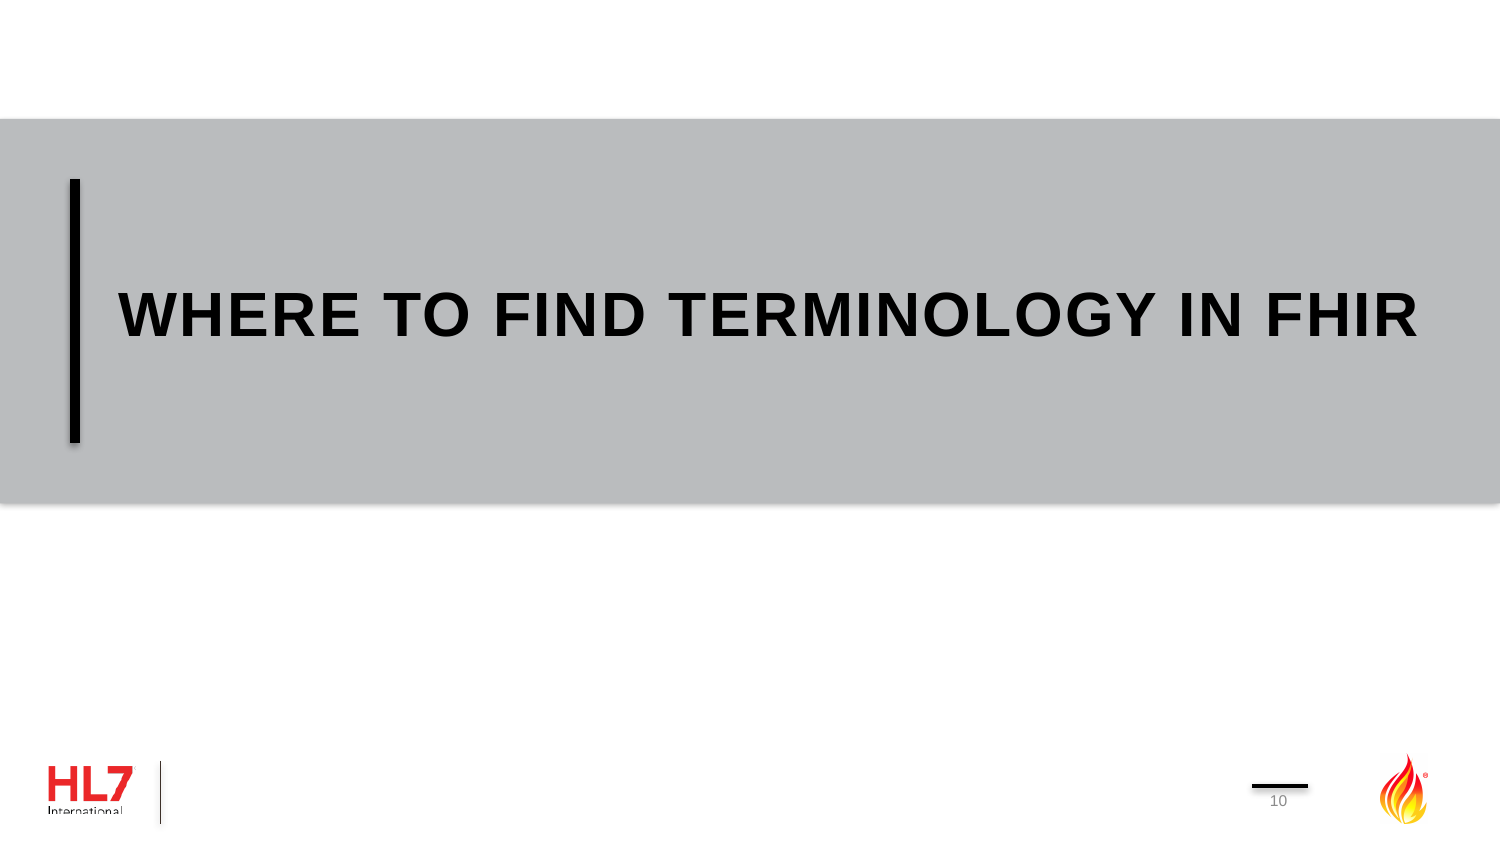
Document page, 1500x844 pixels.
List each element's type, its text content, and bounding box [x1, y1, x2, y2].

slide_number 10 [1258, 786, 1304, 814]
picture [1380, 753, 1428, 824]
title where to find Terminology in FHIR [118, 144, 1441, 478]
